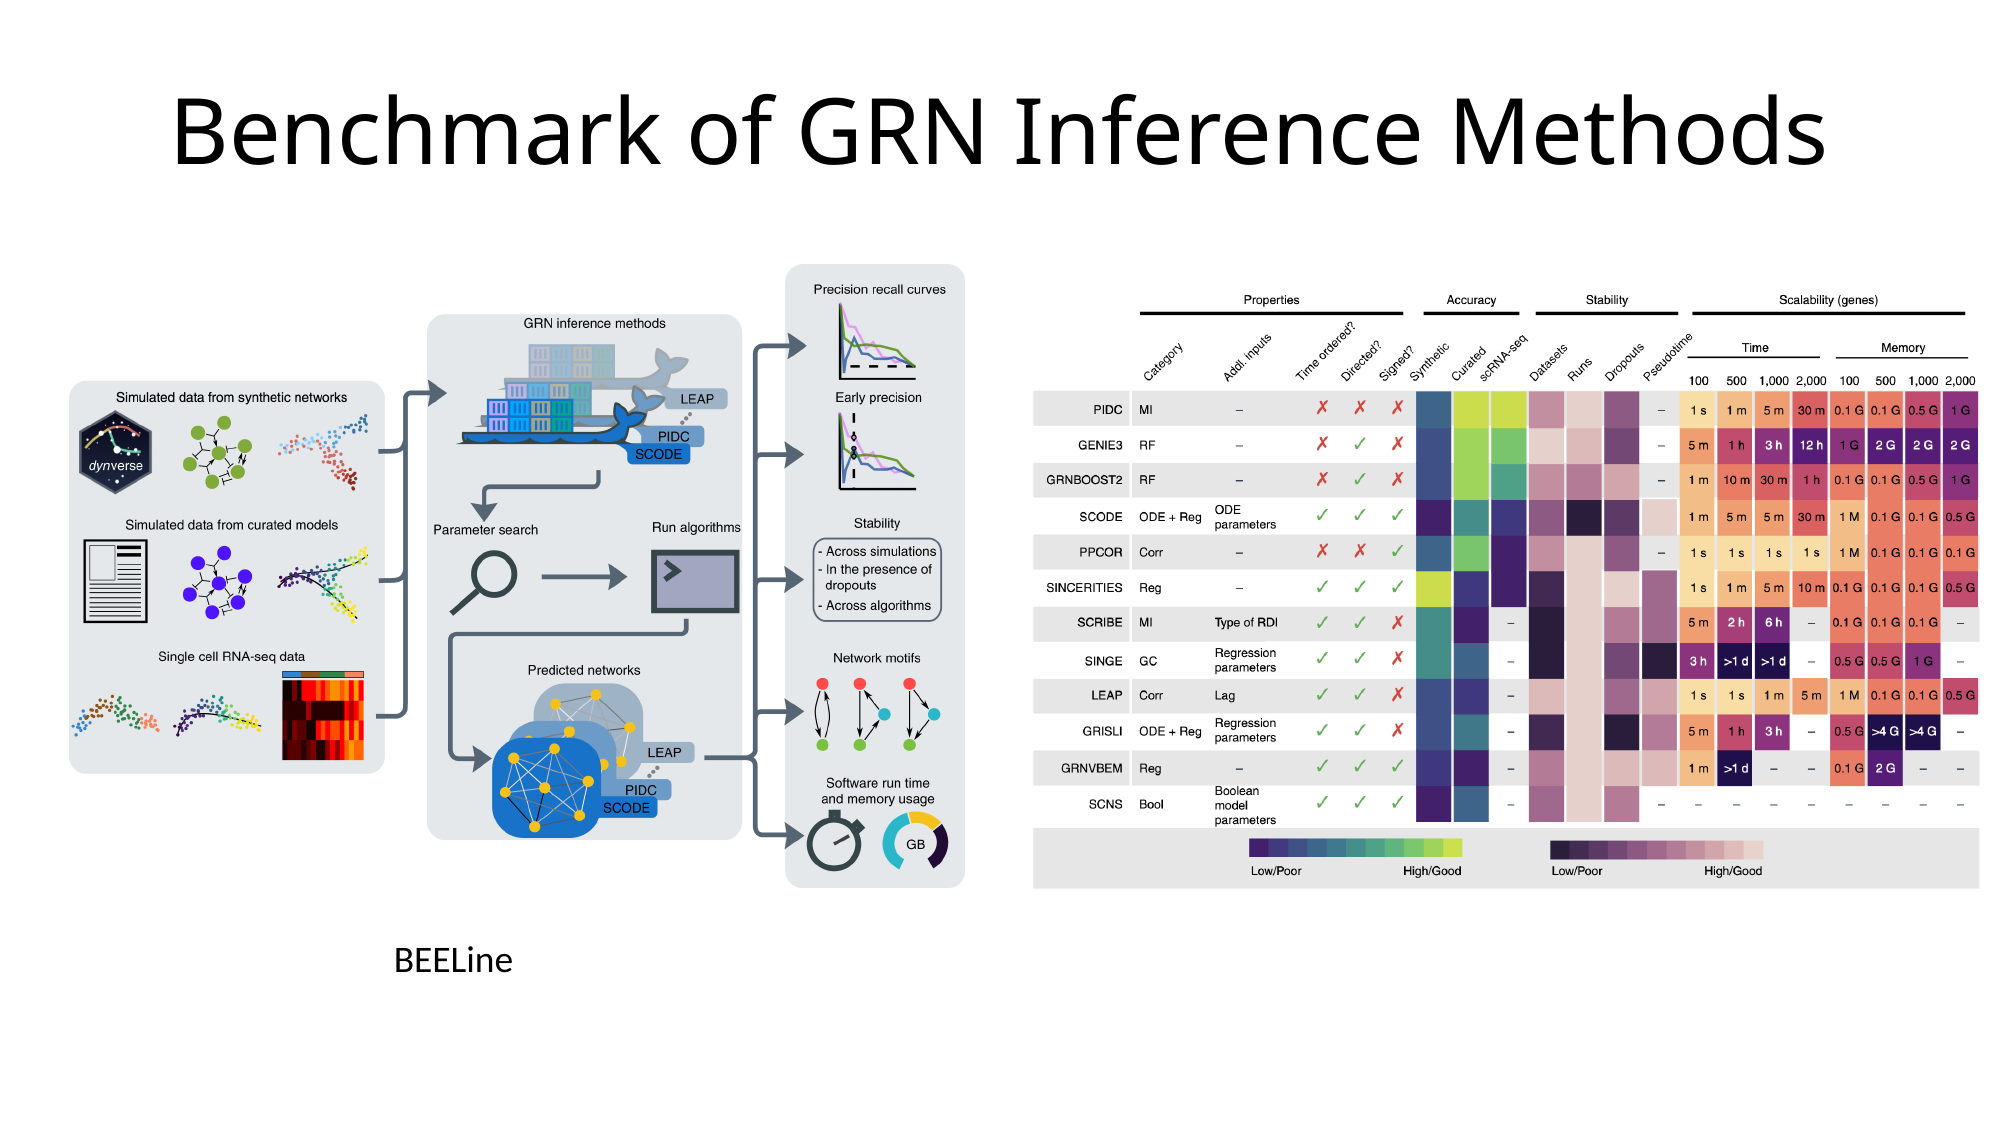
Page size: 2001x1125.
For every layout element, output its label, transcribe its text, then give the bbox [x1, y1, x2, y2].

picture [1004, 278, 2000, 903]
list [69, 264, 965, 889]
text_box BEELine [378, 927, 529, 988]
title Benchmark of GRN Inference Methods [137, 26, 1863, 244]
